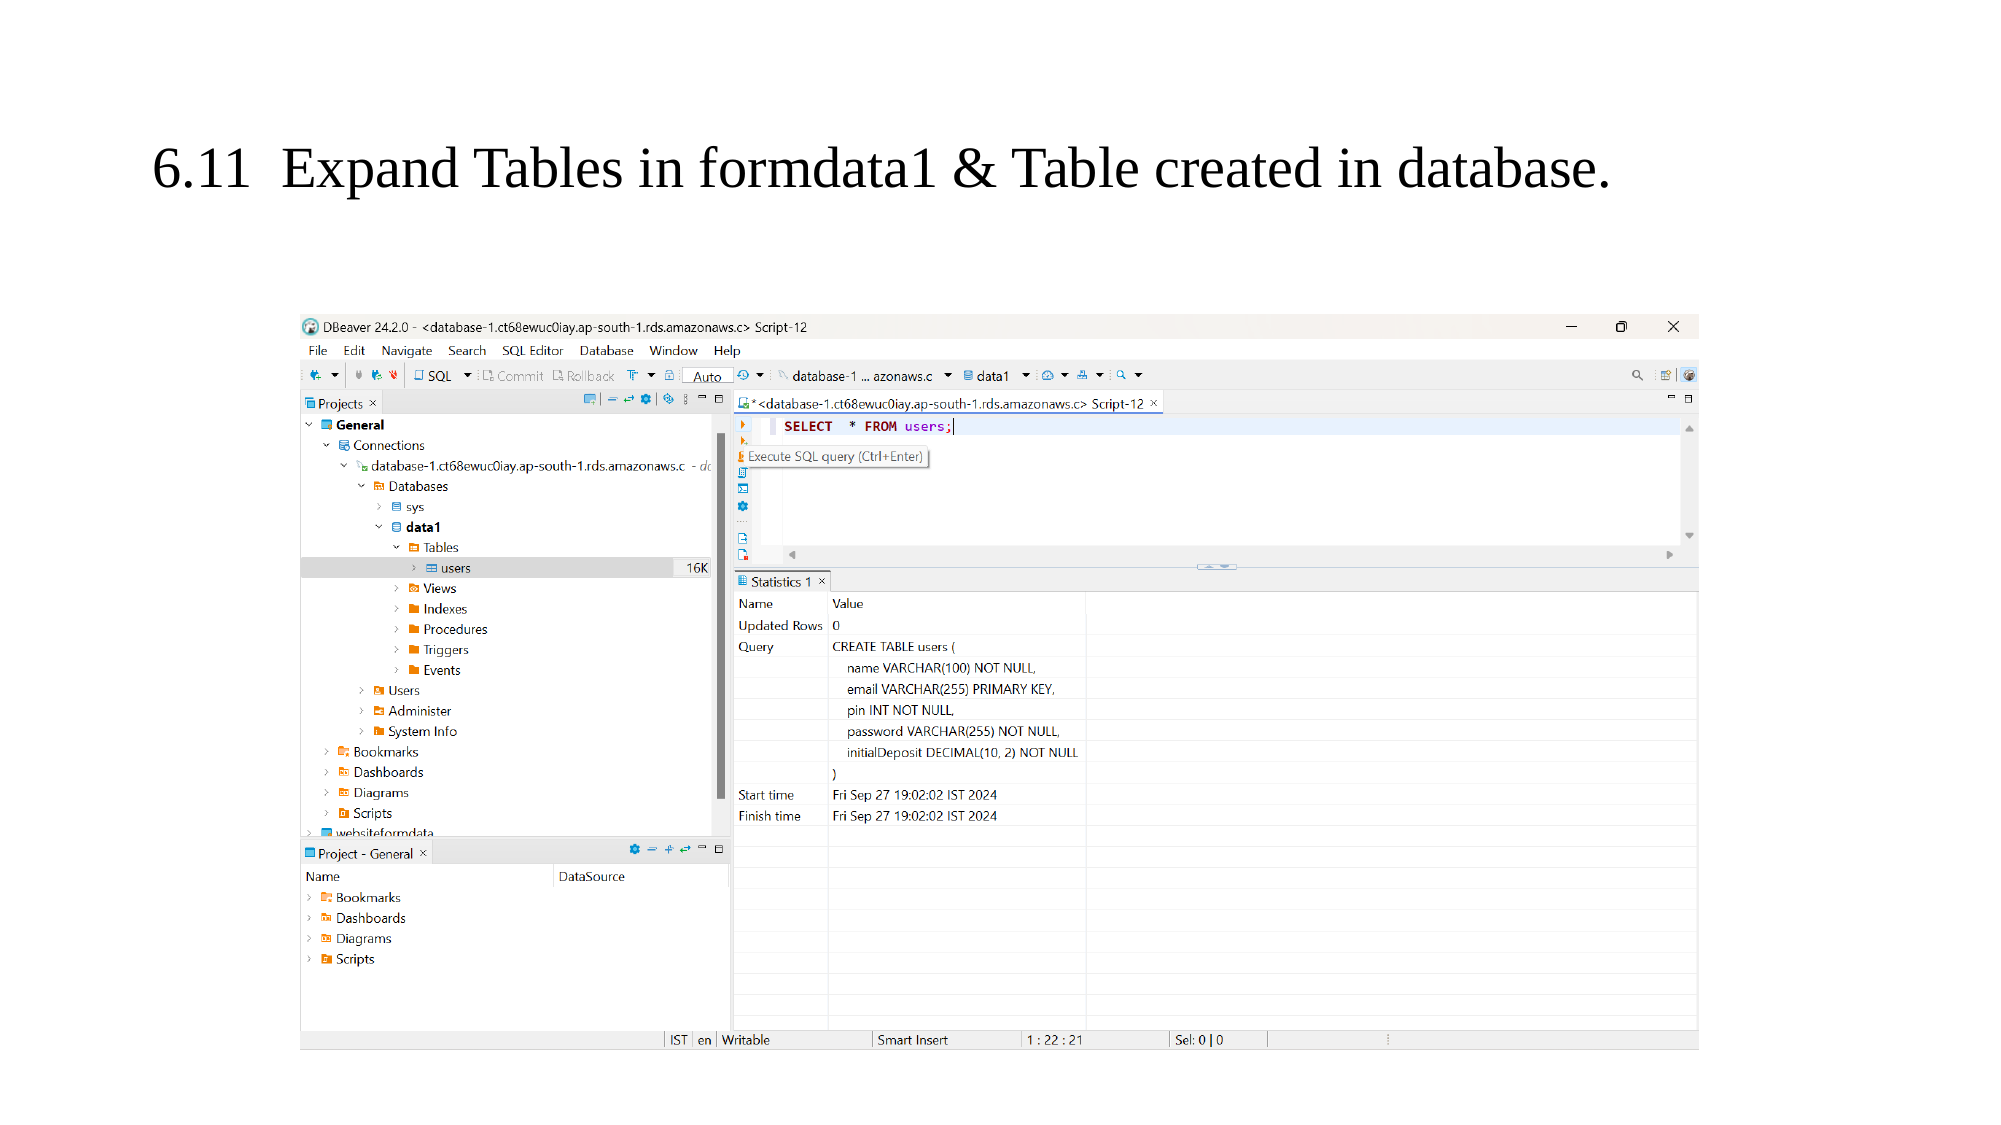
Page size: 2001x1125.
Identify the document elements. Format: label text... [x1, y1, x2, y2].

title 6.11 Expand Tables in formdata1 & Table created in database. [137, 59, 1863, 278]
picture [300, 314, 1699, 1050]
